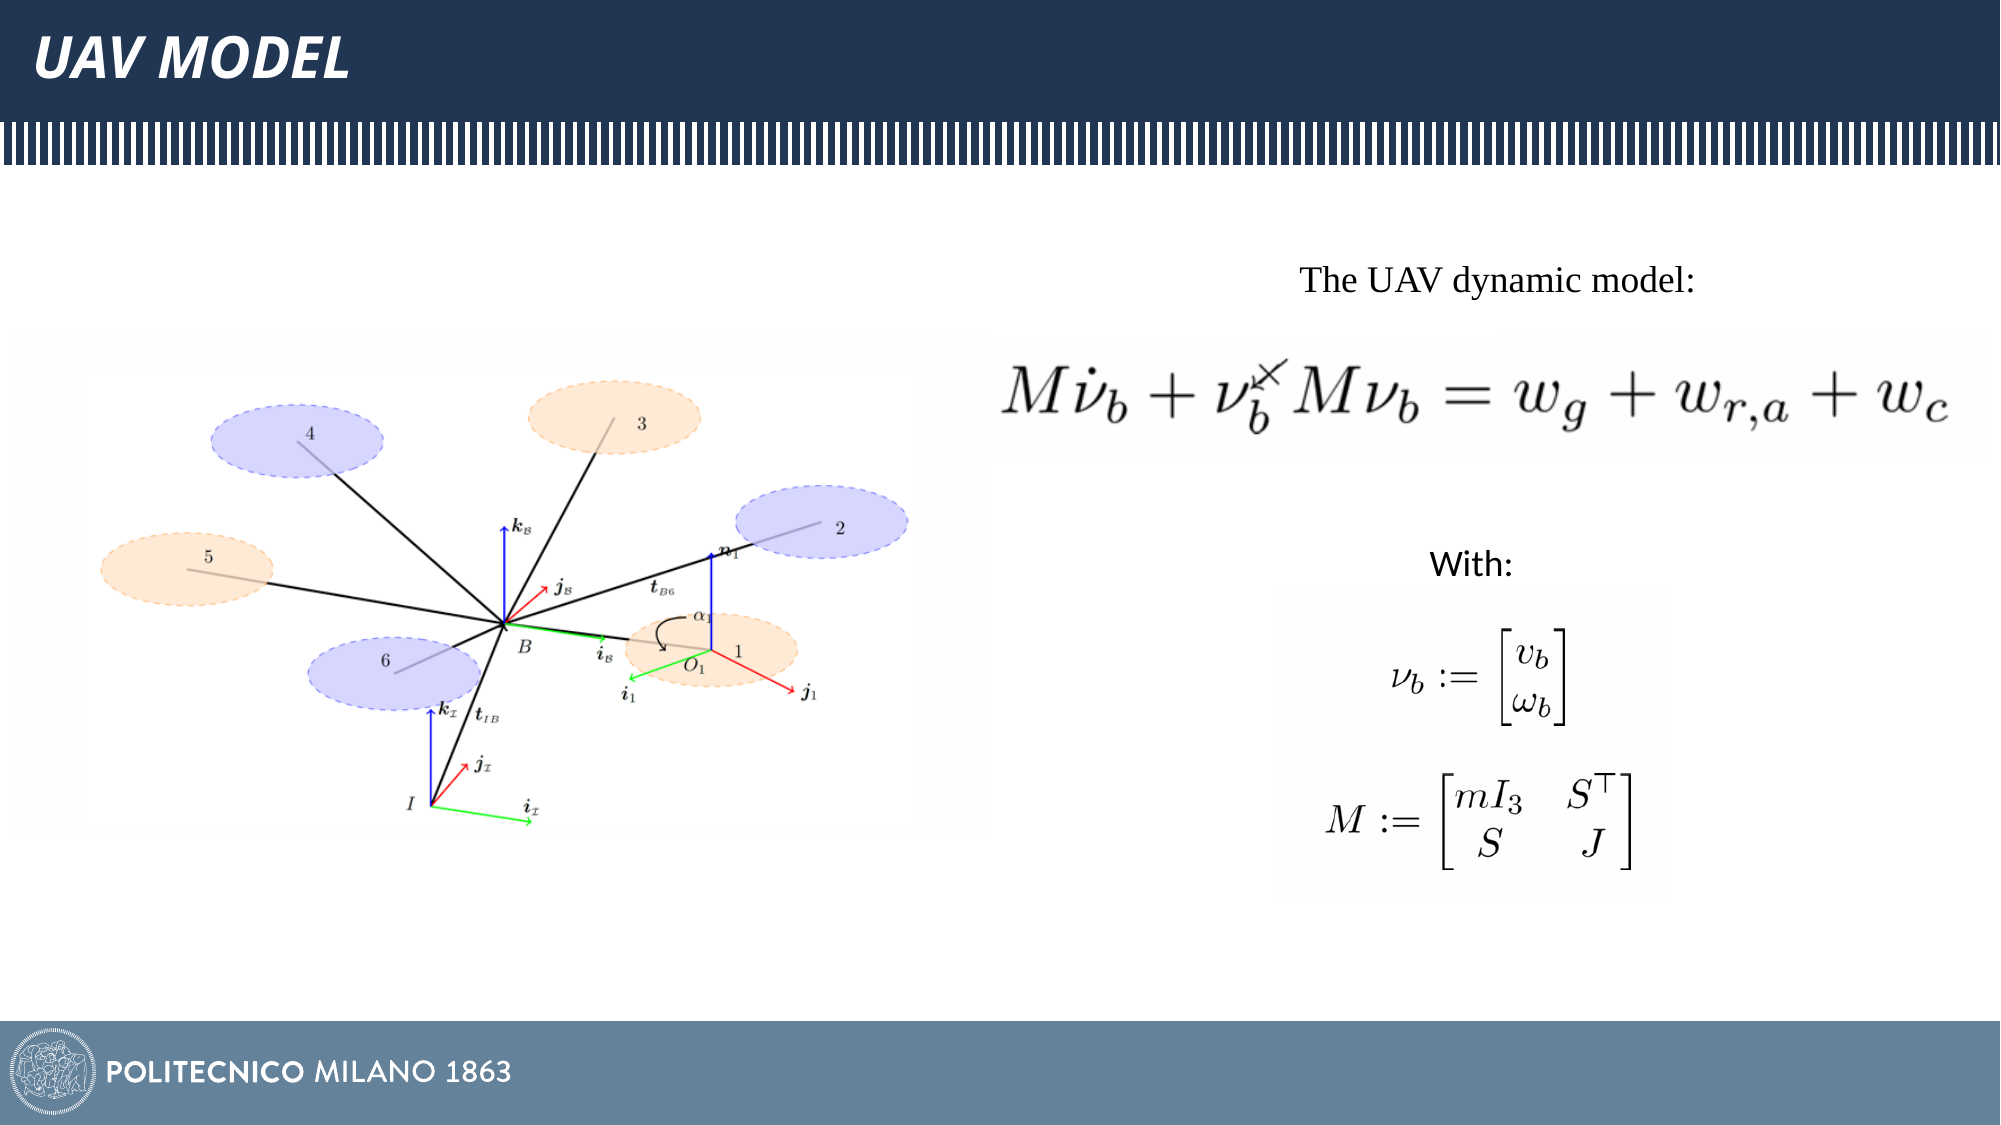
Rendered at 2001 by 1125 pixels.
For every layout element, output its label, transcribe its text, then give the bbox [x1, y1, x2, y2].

text_box With: [1414, 531, 1529, 589]
text_box The UAV dynamic model: [1284, 247, 1937, 307]
picture [1274, 589, 1670, 900]
picture [11, 328, 1989, 837]
title UAV MODEL [17, 14, 1161, 104]
